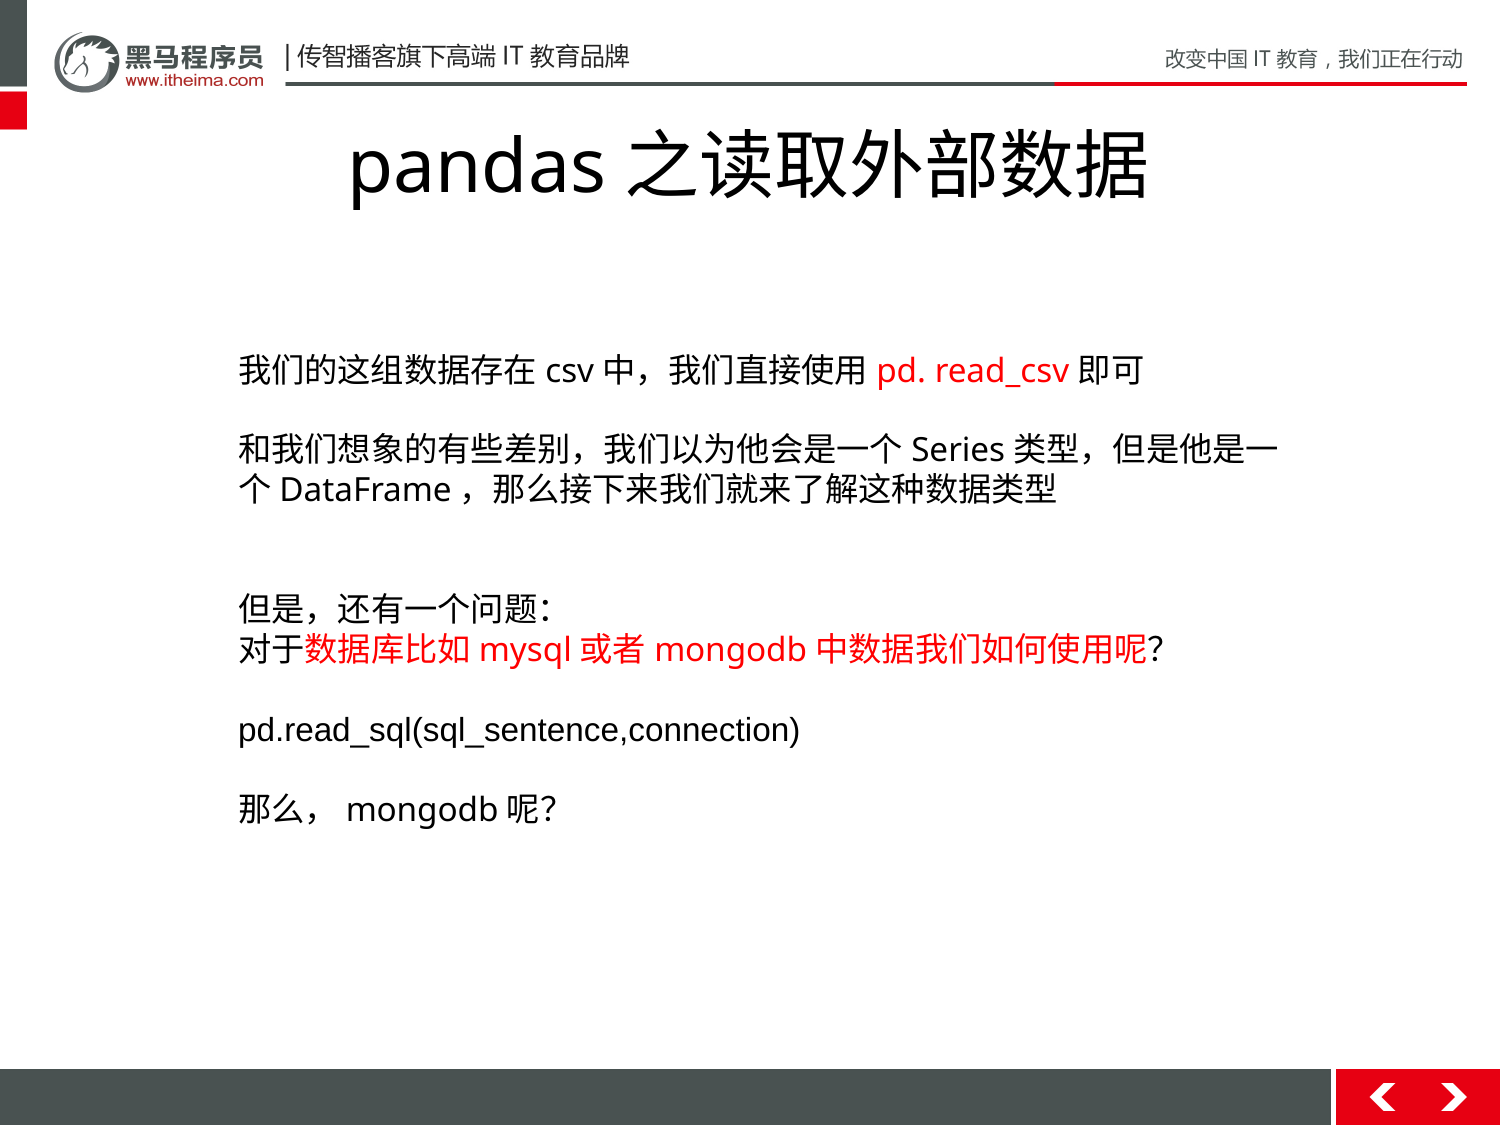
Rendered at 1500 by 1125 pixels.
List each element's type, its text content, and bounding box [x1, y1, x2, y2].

text_box 我们的这组数据存在csv中，我们直接使用pd. read_csv即可 和我们想象的有些差别，我们以为他会是一个Series类型，但是他是一个DataFrame，那么接下来我们就来了解这种数据类型 但是，还有一个问题： 对于数据库比如mysql或者mongodb中数据我们如何使用呢？ pd.read_sql(sql_sentence,connection) 那么，mongodb呢？ [223, 341, 1323, 836]
picture [0, 0, 1500, 1125]
title pandas之读取外部数据 [81, 97, 1416, 216]
